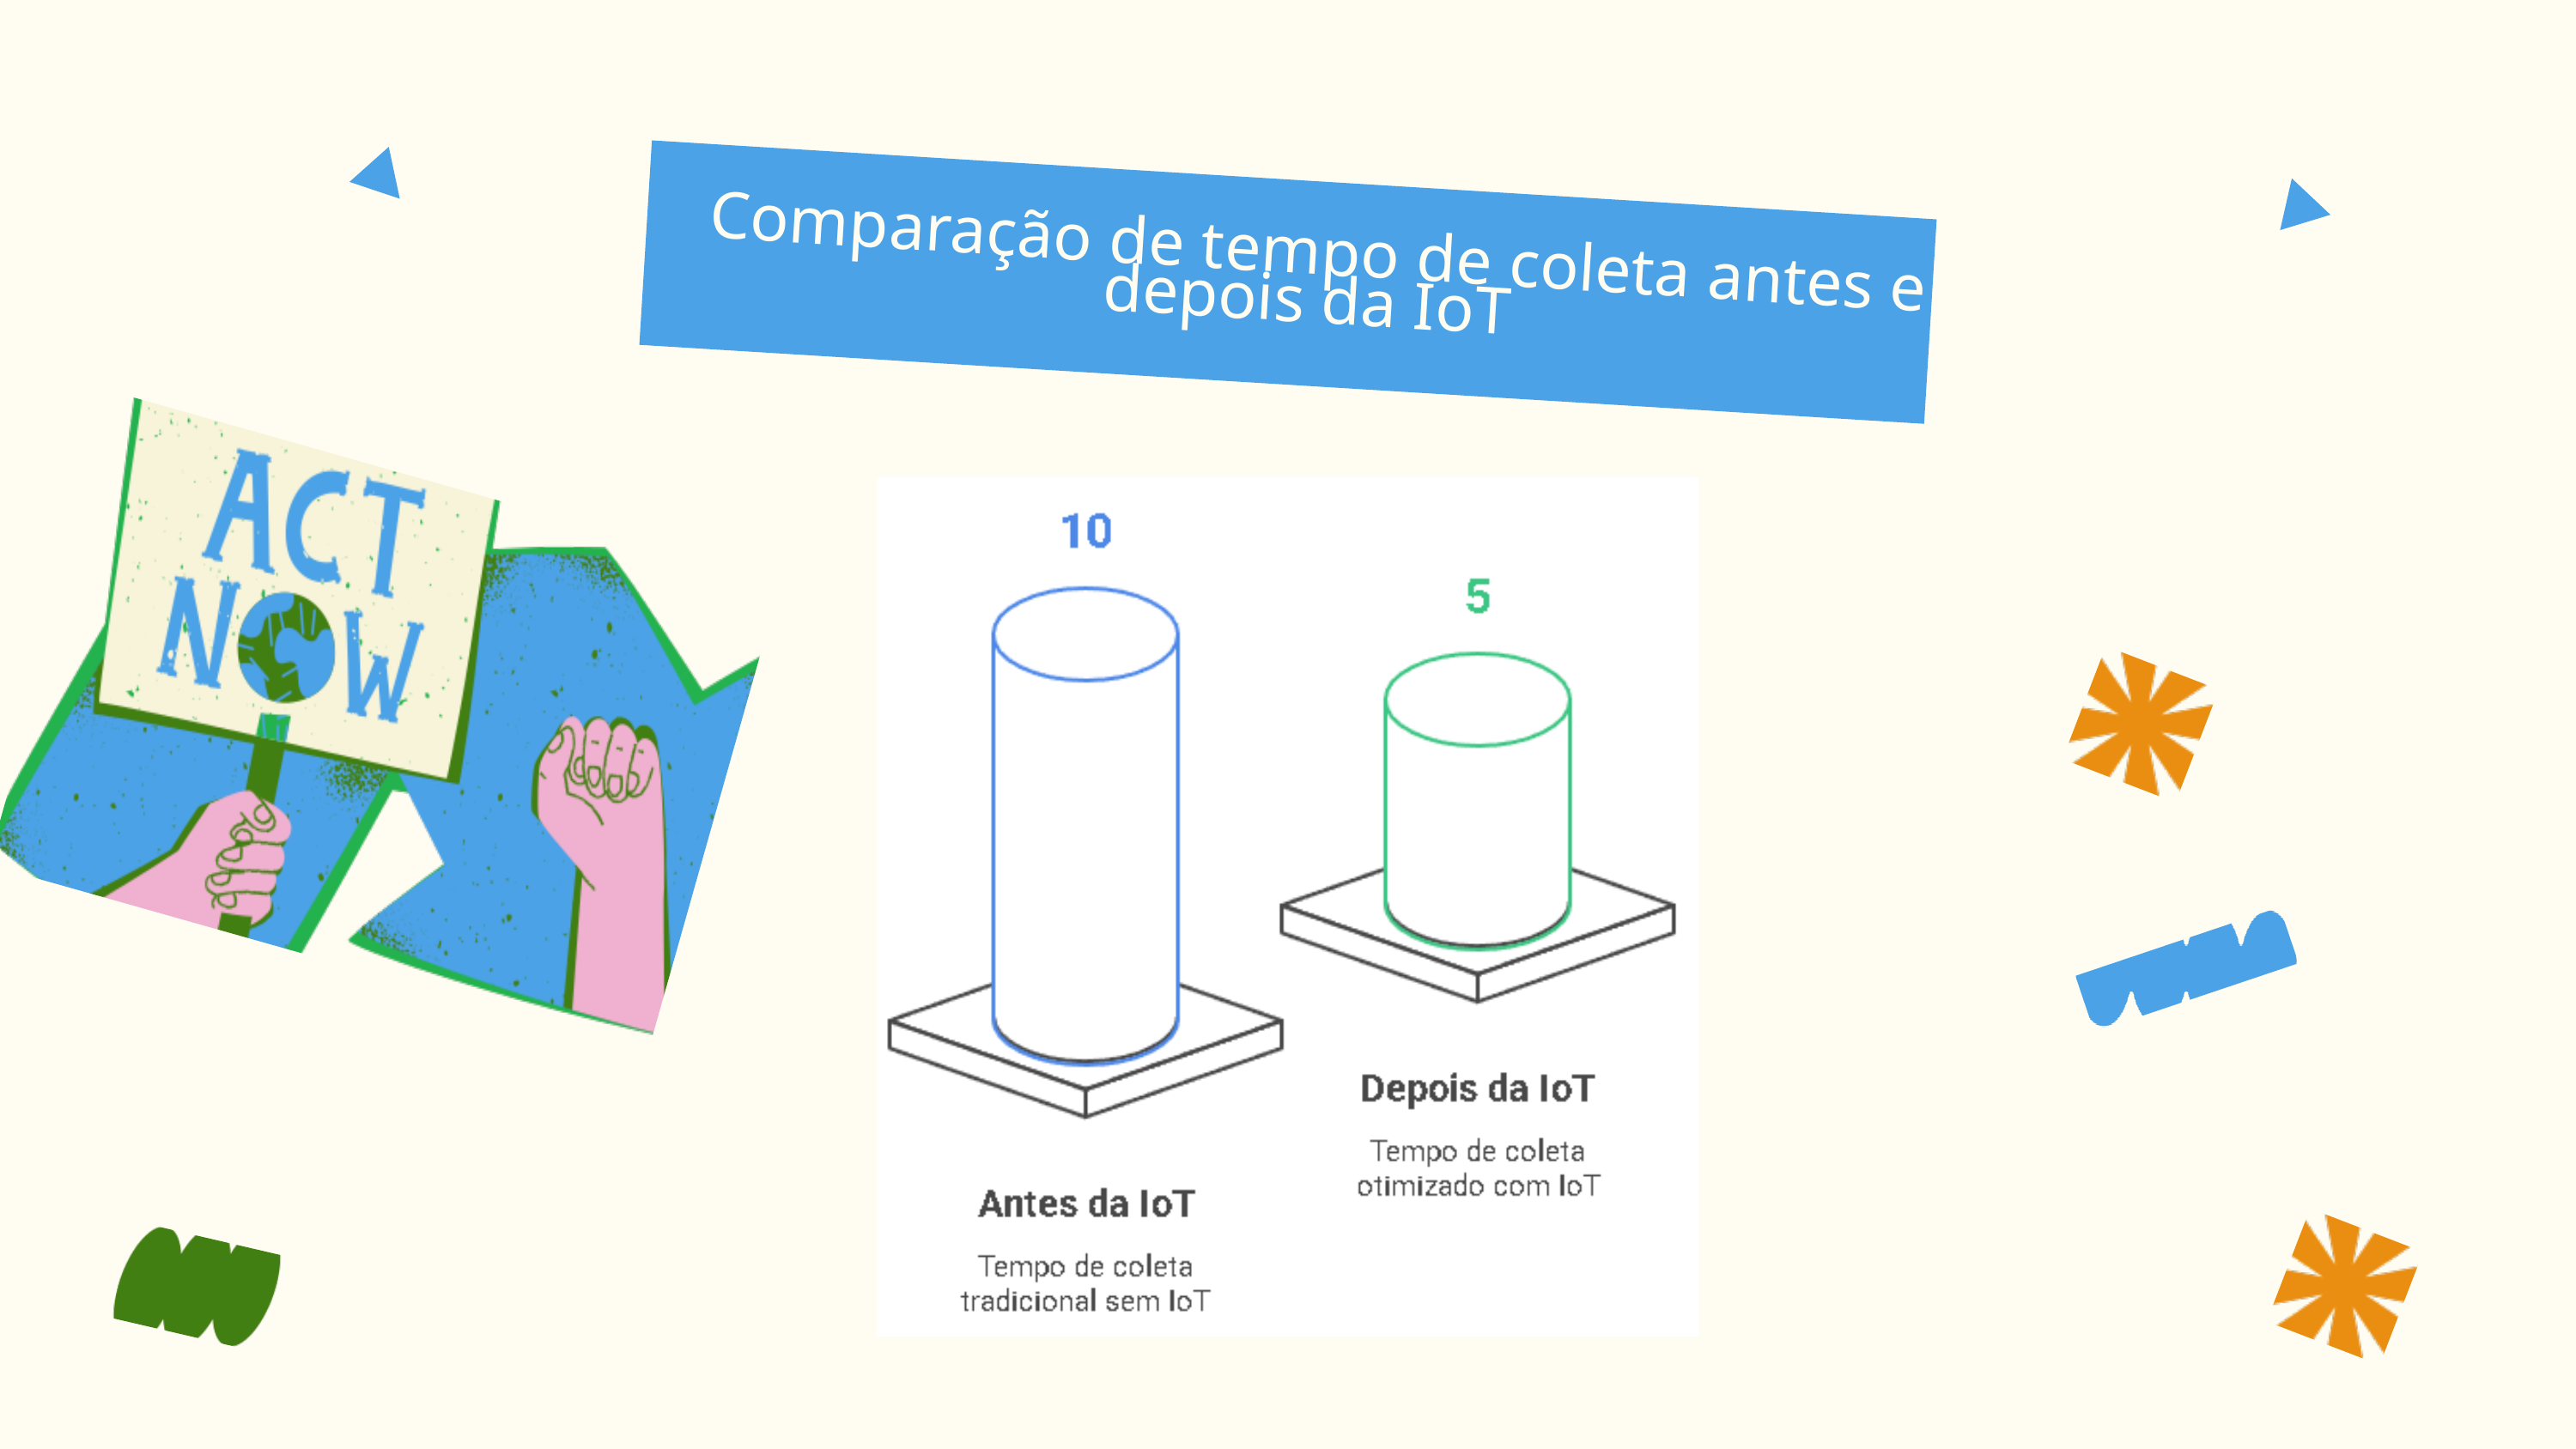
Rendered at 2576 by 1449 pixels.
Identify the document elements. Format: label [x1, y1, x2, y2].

text_box [0, 393, 781, 1052]
text_box [2266, 1208, 2423, 1366]
text_box [2075, 906, 2299, 1033]
text_box [2062, 646, 2220, 803]
text_box [644, 179, 1932, 385]
text_box [877, 477, 1699, 1337]
text_box [2271, 177, 2325, 224]
text_box [110, 1221, 284, 1353]
text_box [357, 158, 411, 205]
